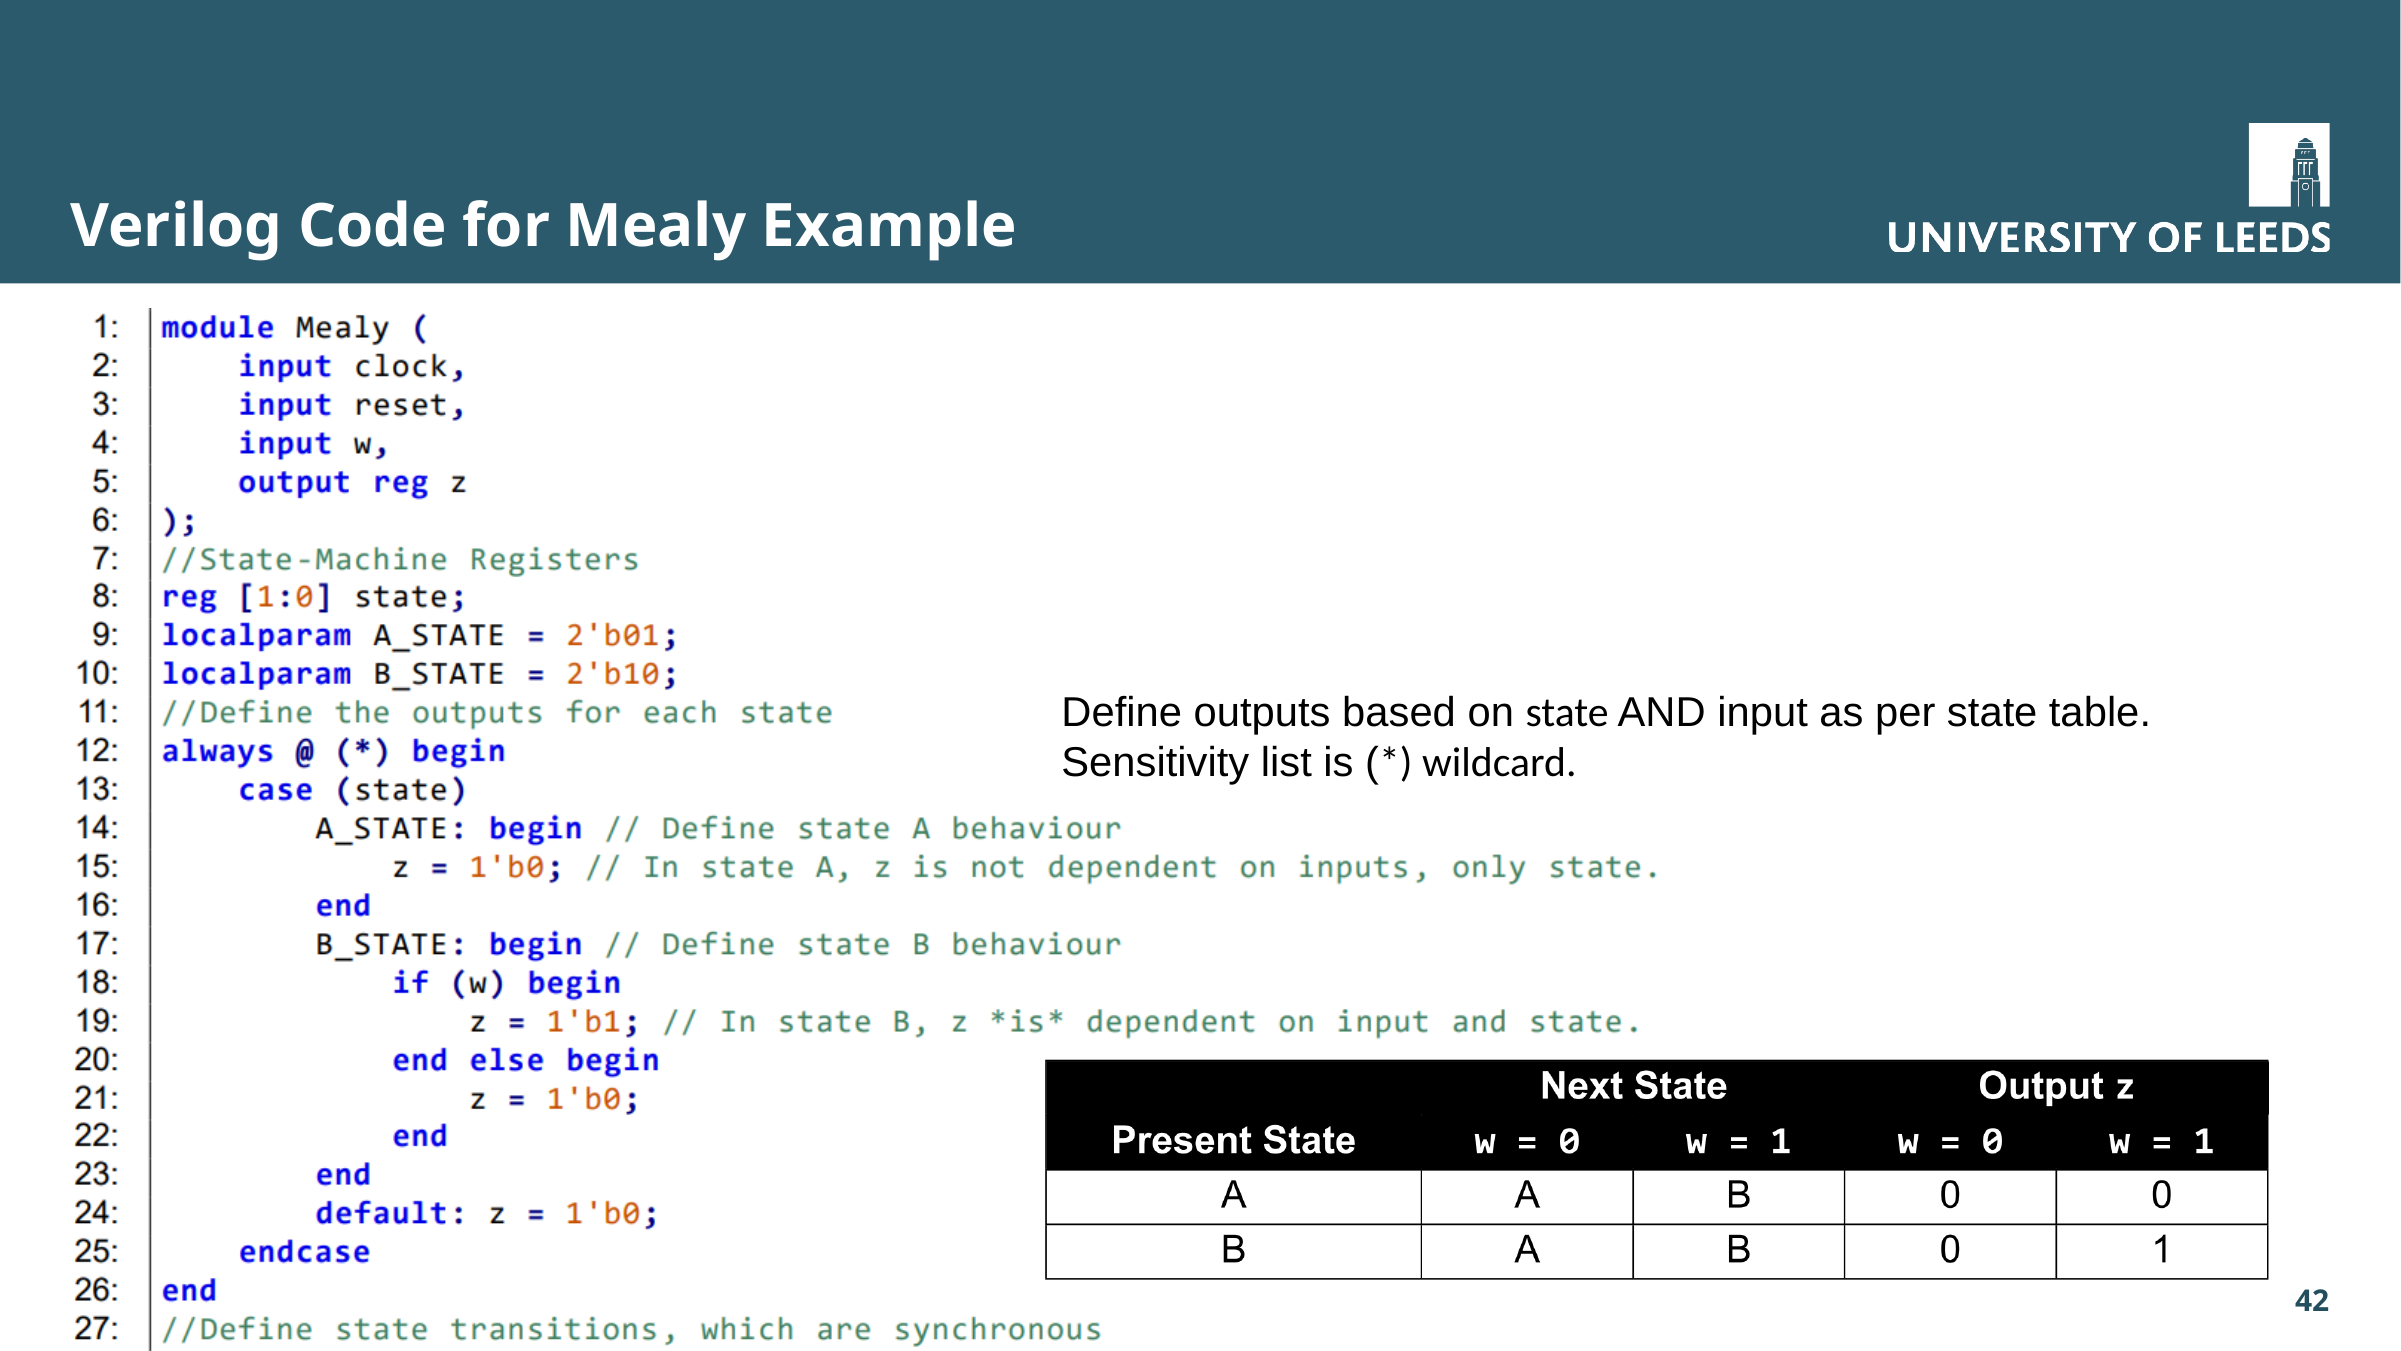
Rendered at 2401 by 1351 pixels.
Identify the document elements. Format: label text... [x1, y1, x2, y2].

picture [34, 308, 2276, 1351]
title Verilog Code for Mealy Example [70, 81, 1806, 259]
text_box Define outputs based on state AND input as per state table. Sensitivity list is (*) wildcard. [1704, 677, 2247, 792]
